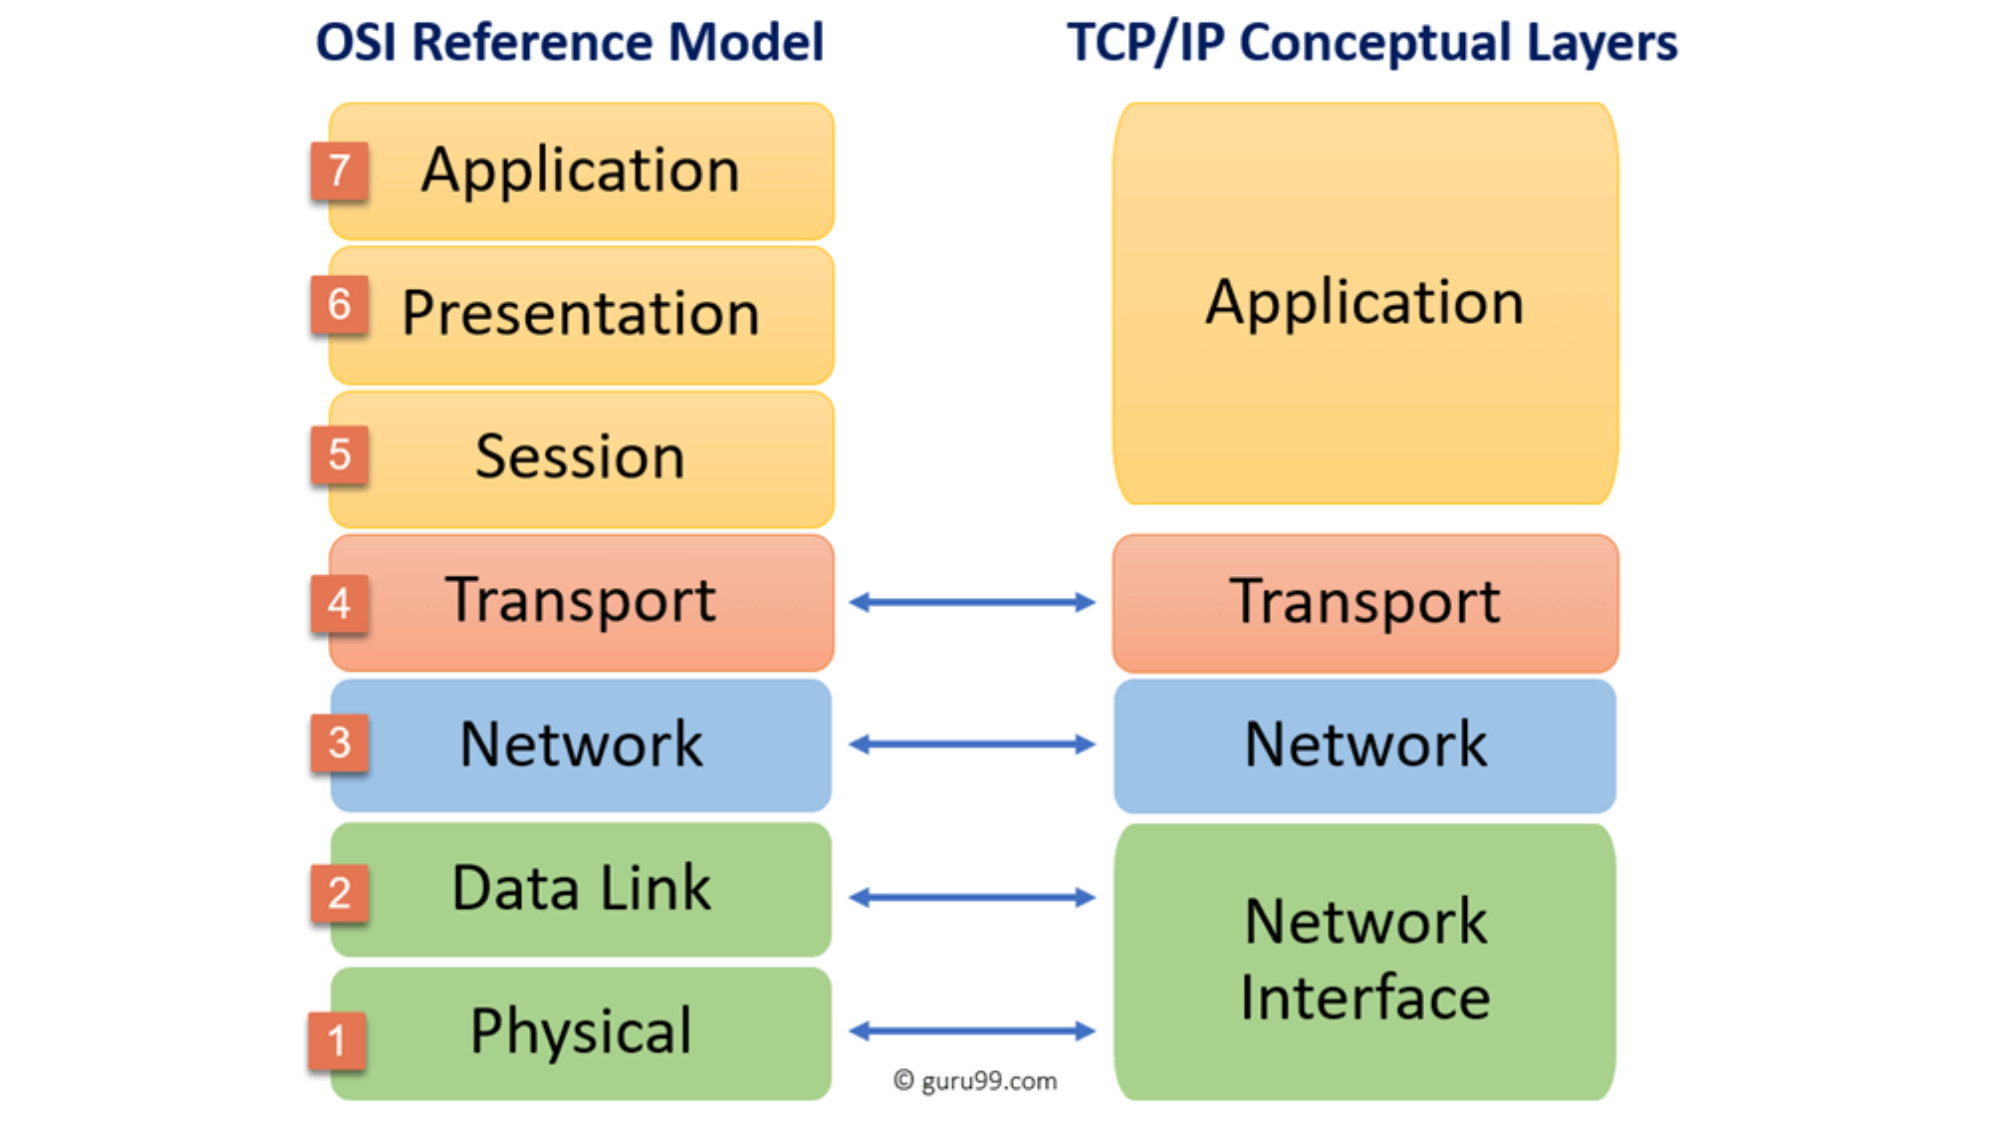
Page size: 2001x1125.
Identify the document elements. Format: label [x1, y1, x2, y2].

picture [302, 0, 1697, 1125]
